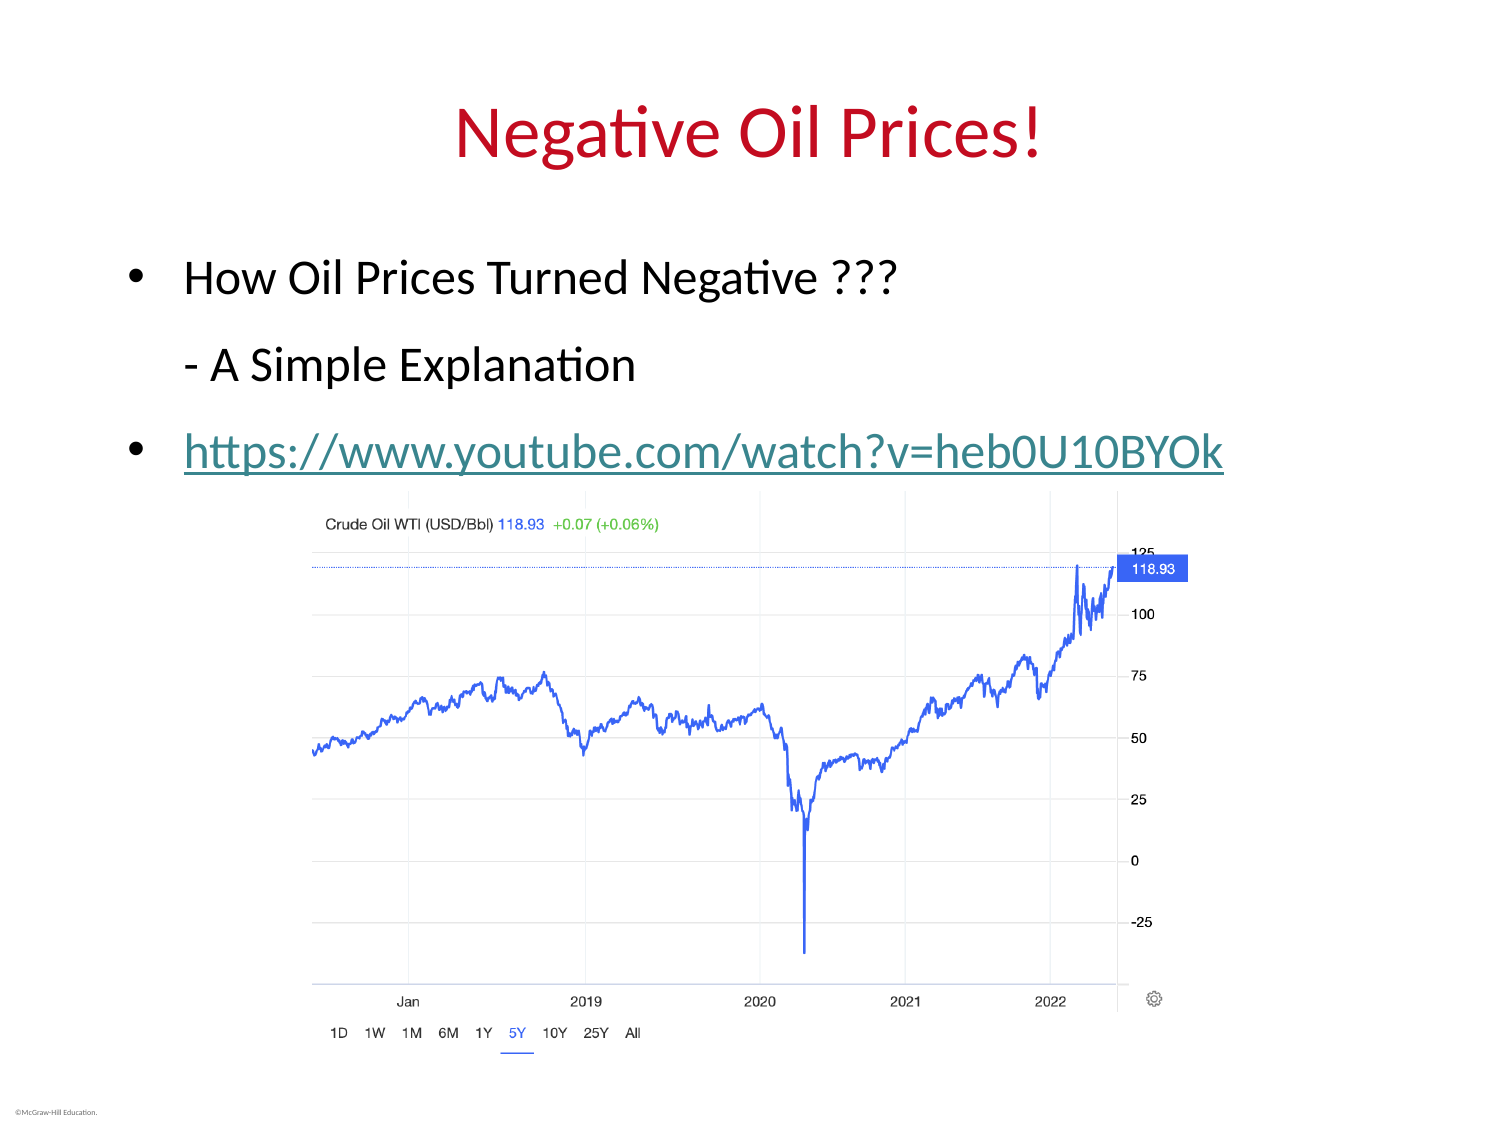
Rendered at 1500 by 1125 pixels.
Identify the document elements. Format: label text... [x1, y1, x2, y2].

title Negative Oil Prices! [0, 75, 1500, 175]
picture [312, 491, 1188, 1054]
list How Oil Prices Turned Negative ??? - A Simple Explanation https://www.youtube.com/watch?v=heb0U10BYOk [112, 237, 1375, 1072]
